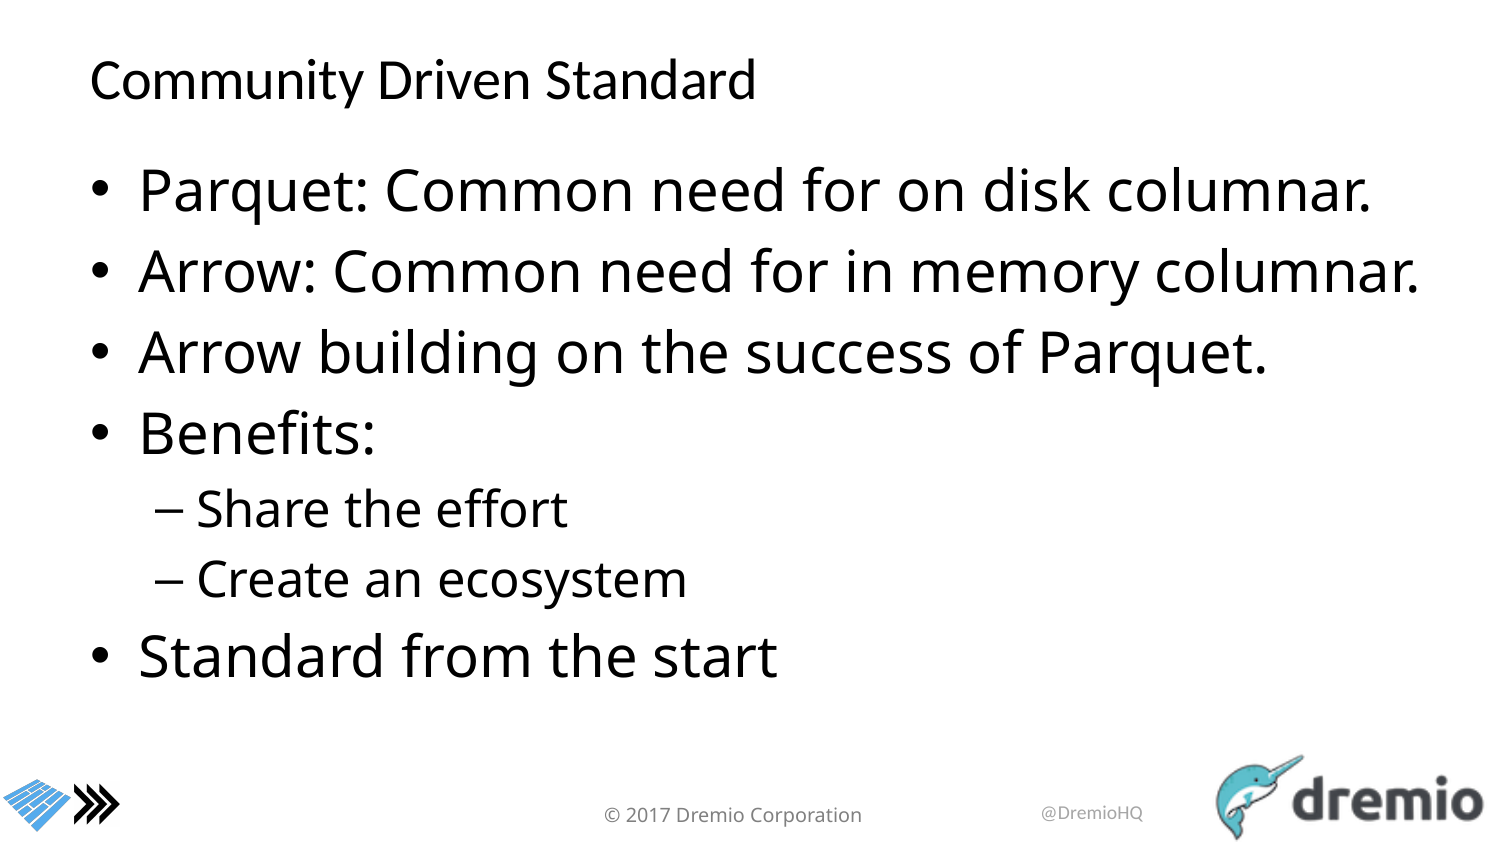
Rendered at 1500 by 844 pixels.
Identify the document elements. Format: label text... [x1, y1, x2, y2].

picture [74, 781, 120, 827]
list Parquet: Common need for on disk columnar. Arrow: Common need for in memory columnar. Arrow building on the success of Parquet. Benefits: Share the effort Create an ecosystem Standard from the start [75, 145, 1446, 754]
title Community Driven Standard [75, 33, 1425, 118]
picture [1209, 751, 1488, 842]
